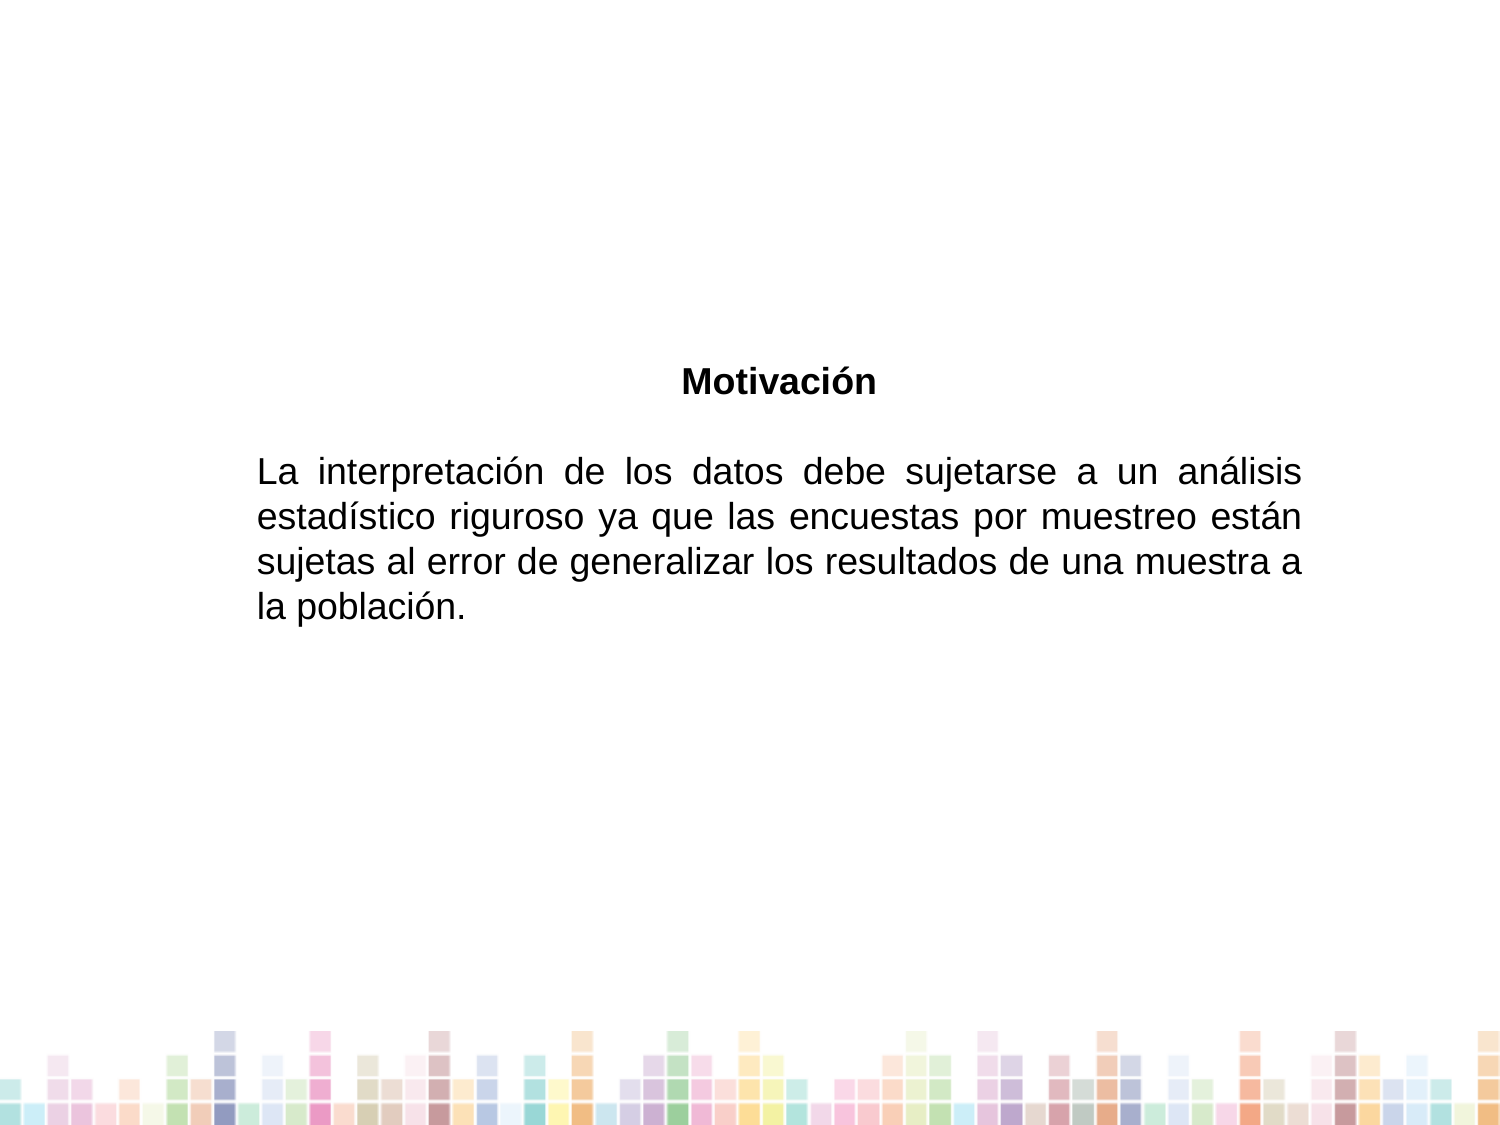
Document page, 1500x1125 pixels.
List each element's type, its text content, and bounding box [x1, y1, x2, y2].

picture [0, 1031, 1500, 1125]
text_box Motivación La interpretación de los datos debe sujetarse a un análisis estadístico riguroso ya que las encuestas por muestreo están sujetas al error de generalizar los resultados de una muestra a la población. [242, 349, 1317, 680]
